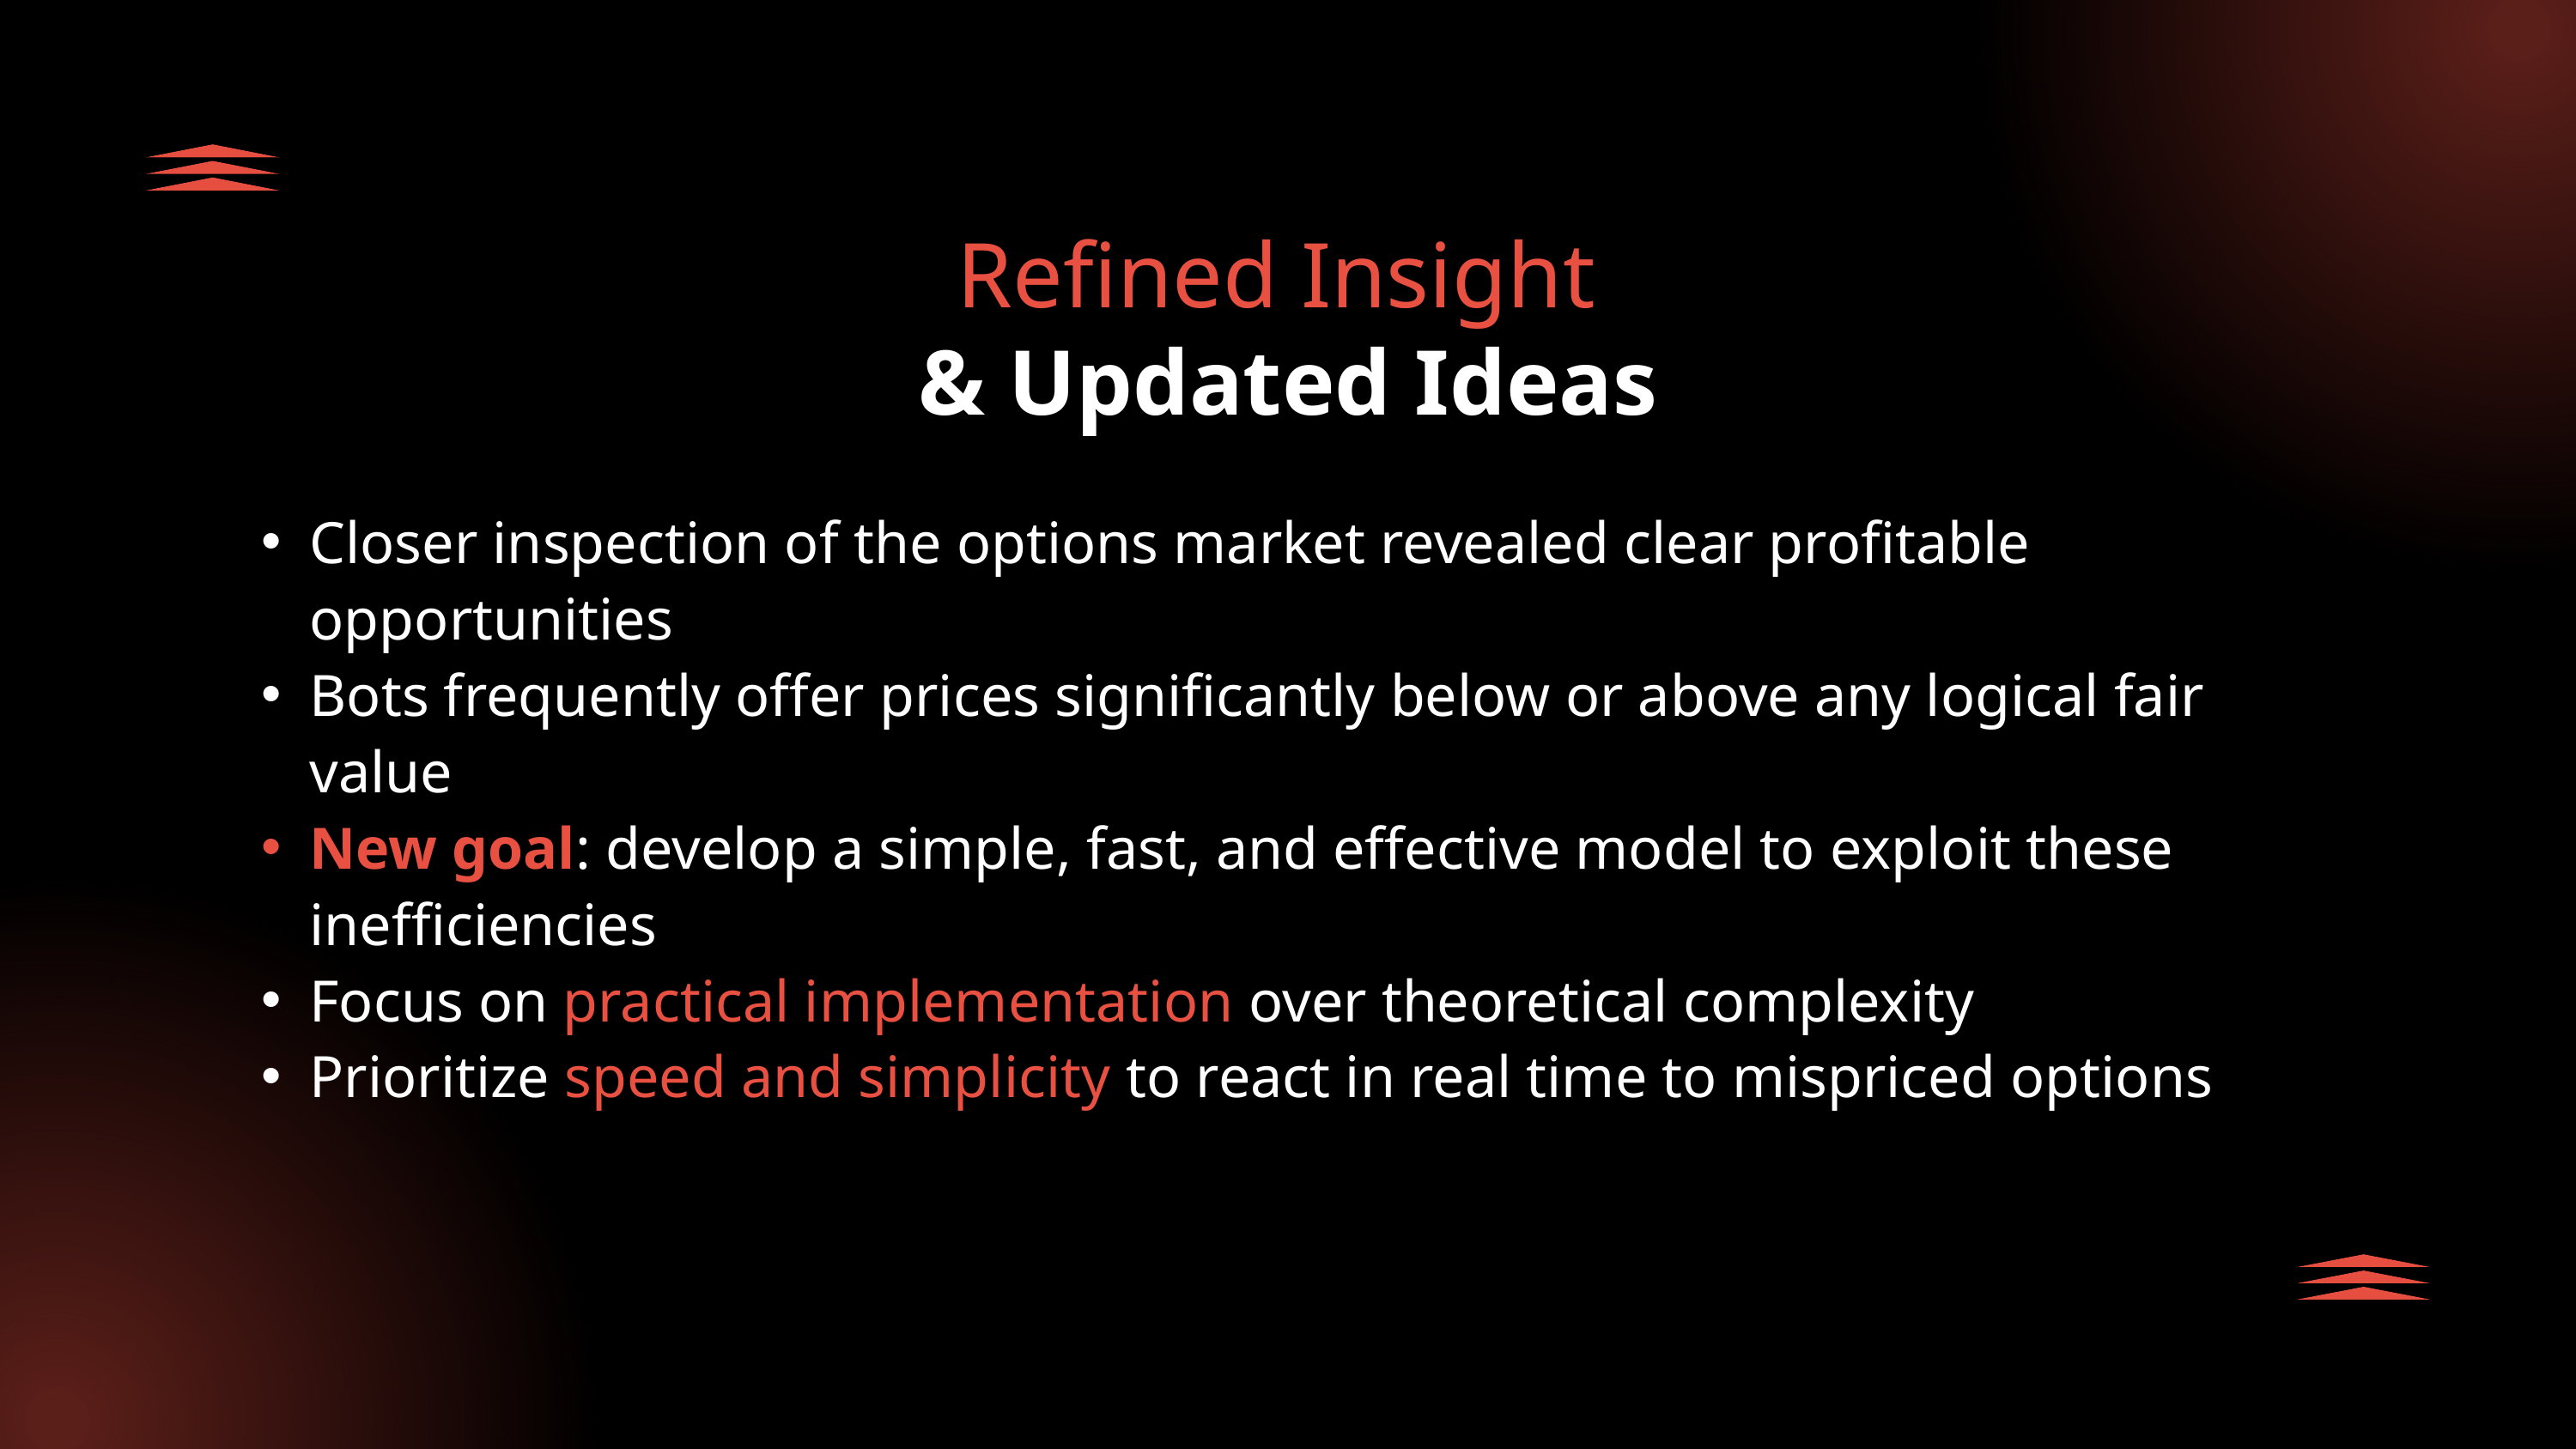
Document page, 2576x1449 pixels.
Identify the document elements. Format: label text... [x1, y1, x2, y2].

text_box [1919, 0, 2576, 628]
text_box Closer inspection of the options market revealed clear profitable opportunities Bots frequently offer prices significantly below or above any logical fair value New goal: develop a simple, fast, and effective model to exploit these inefficiencies Focus on practical implementation over theoretical complexity Prioritize speed and simplicity to react in real time to mispriced options [212, 498, 2364, 1186]
text_box Refined Insight [942, 230, 1634, 326]
text_box & Updated Ideas [761, 336, 1814, 433]
text_box [2295, 1254, 2432, 1300]
text_box [0, 820, 657, 1449]
text_box [144, 144, 281, 191]
